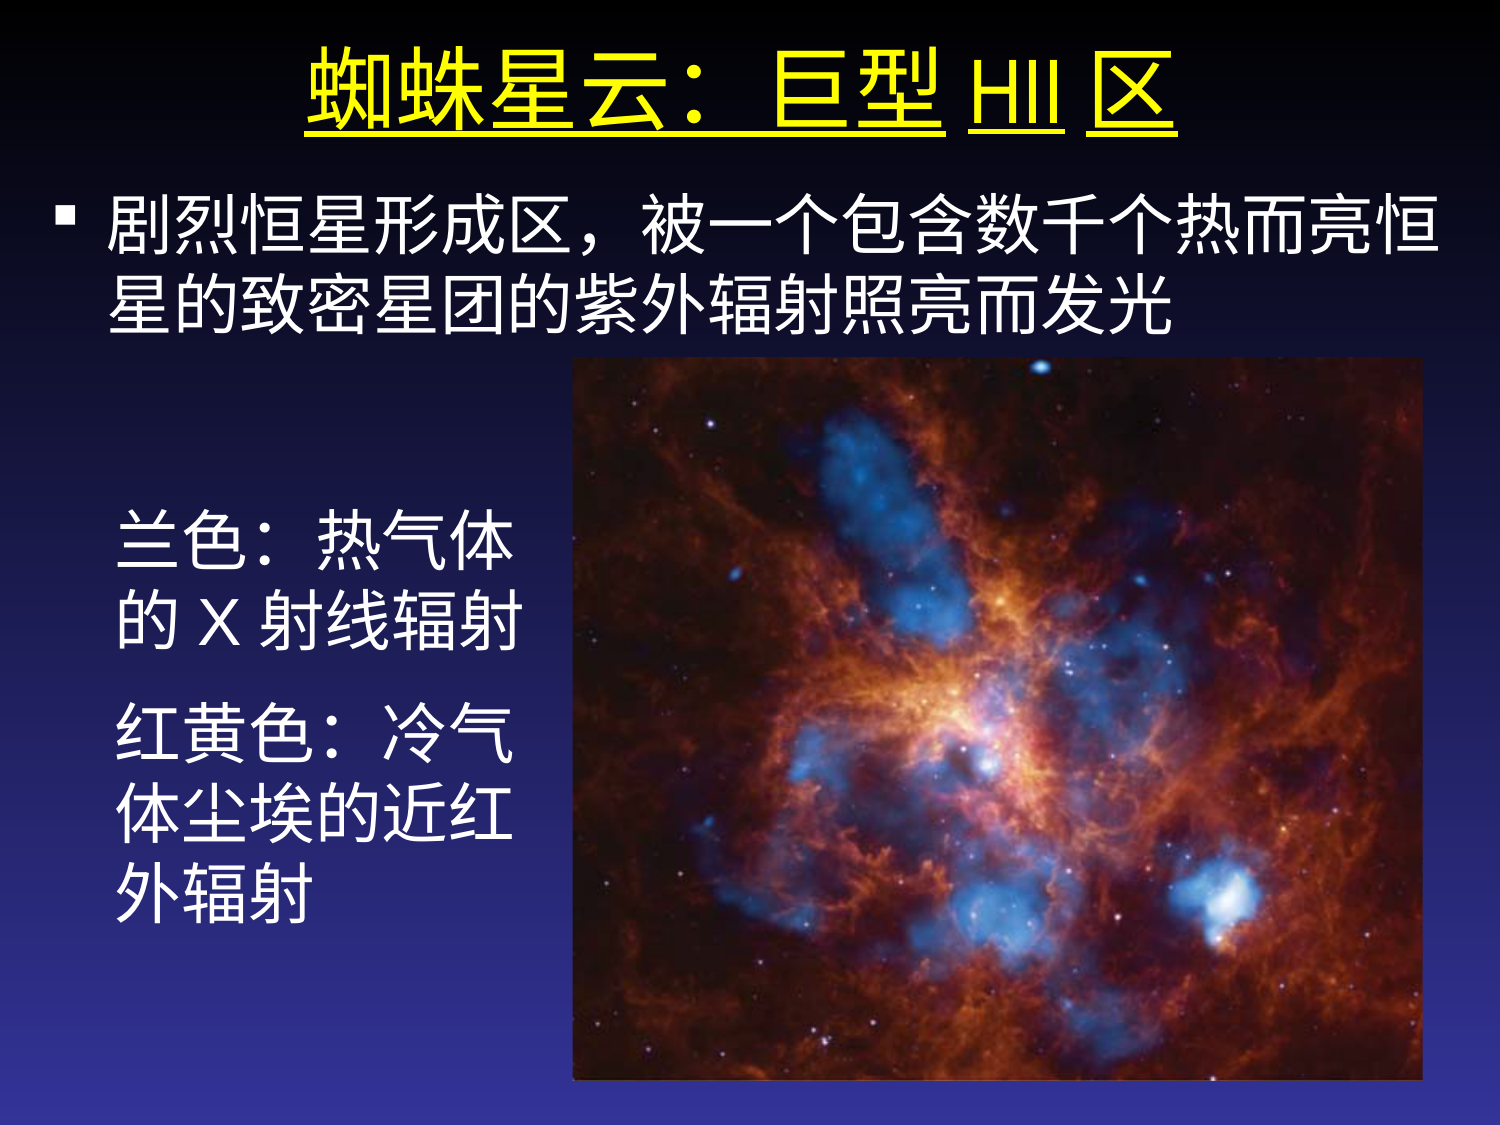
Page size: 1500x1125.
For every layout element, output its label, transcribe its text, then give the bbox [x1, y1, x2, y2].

list 剧烈恒星形成区，被一个包含数千个热而亮恒星的致密星团的紫外辐射照亮而发光 [35, 175, 1461, 1004]
picture [572, 357, 1423, 1081]
title 蜘蛛星云：巨型HII区 [41, 31, 1442, 144]
text_box 兰色：热气体的X射线辐射 红黄色：冷气体尘埃的近红外辐射 [100, 491, 567, 940]
